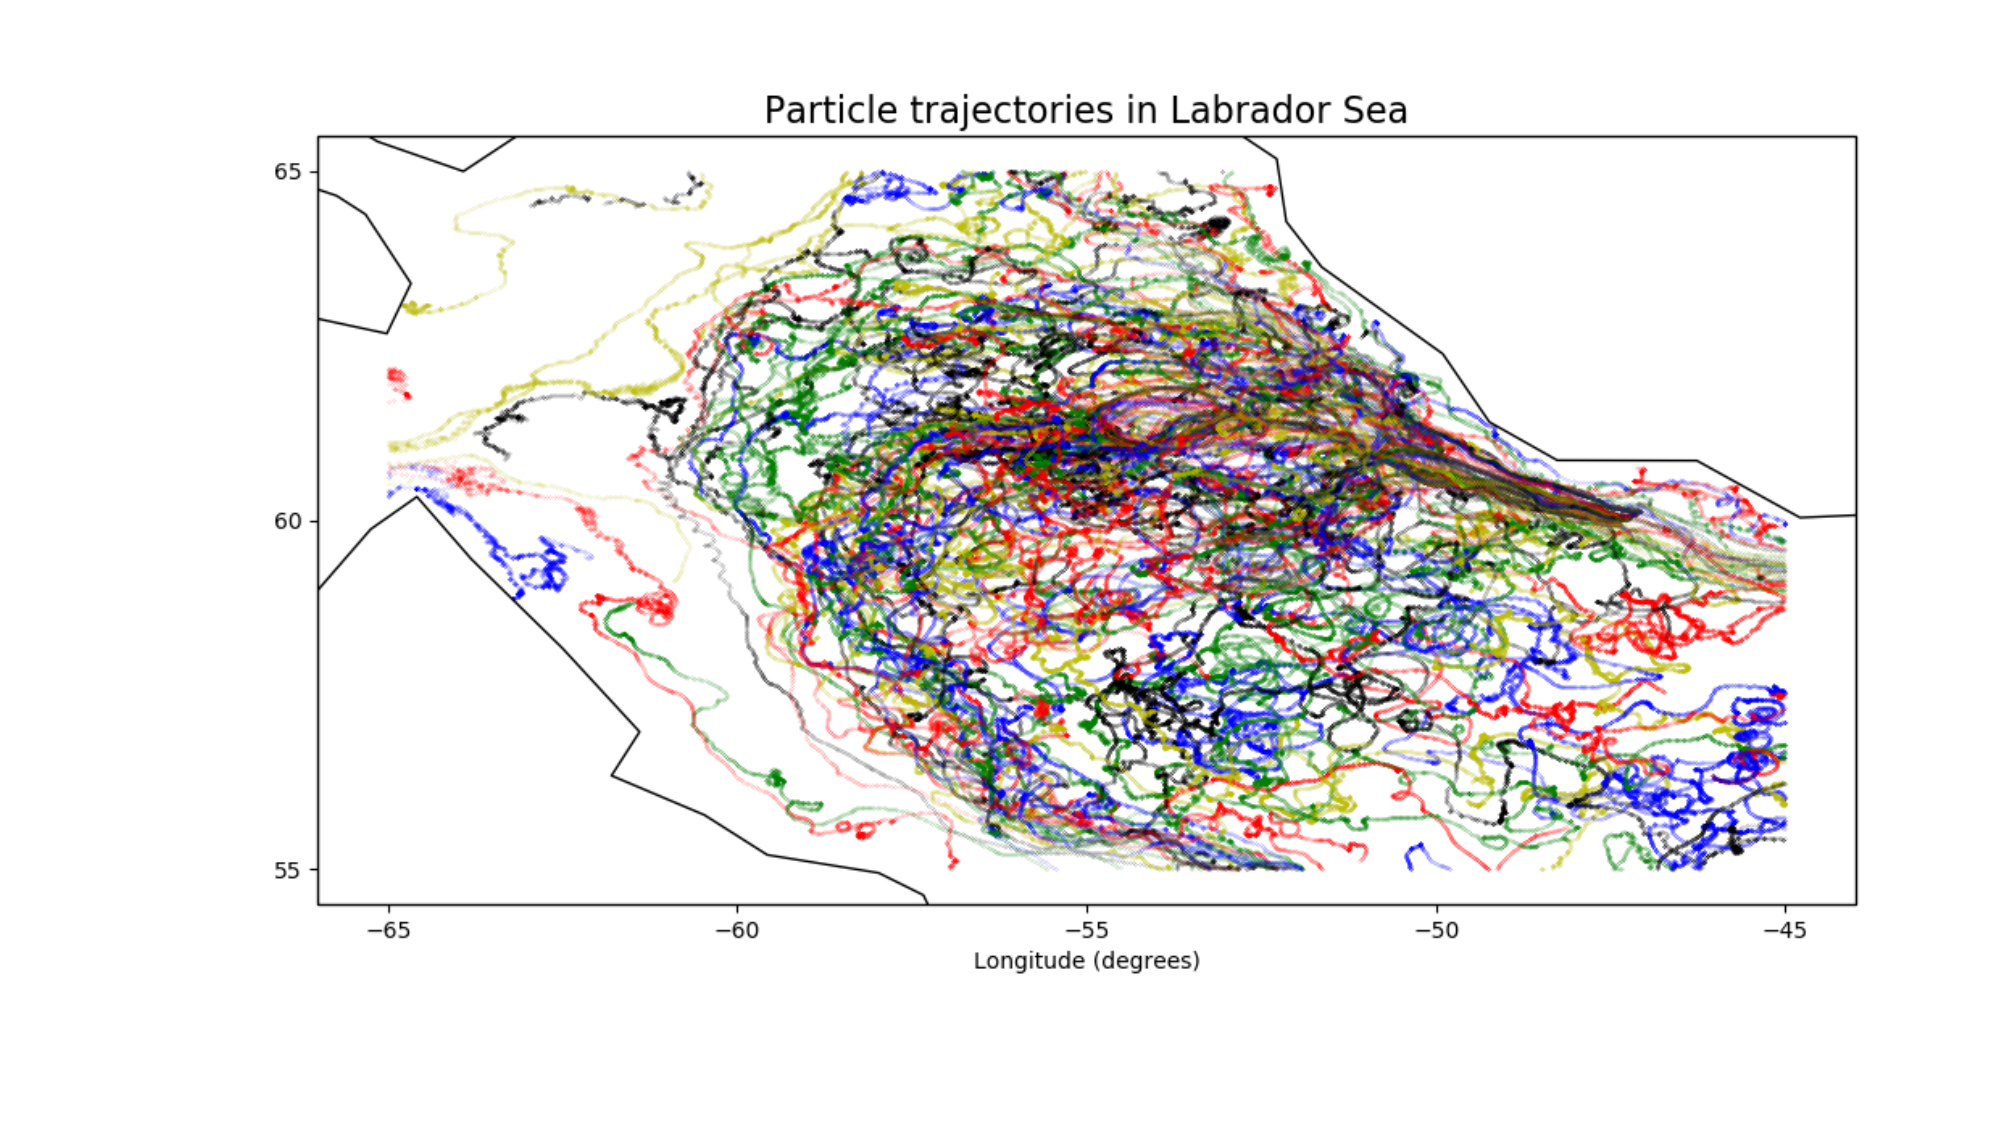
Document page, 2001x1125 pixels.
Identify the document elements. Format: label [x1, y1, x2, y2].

picture [263, 17, 2001, 1014]
